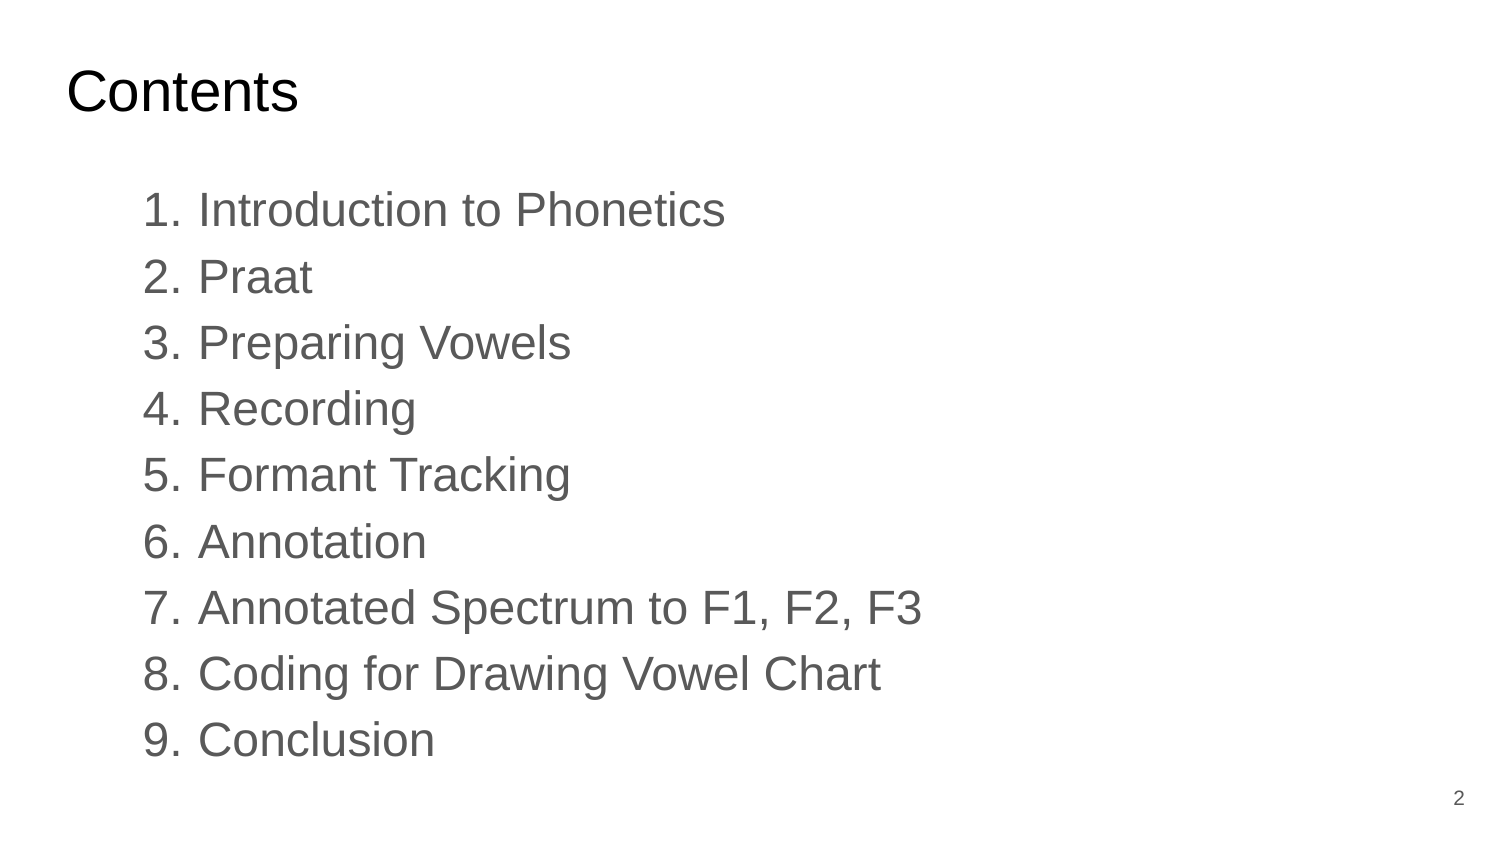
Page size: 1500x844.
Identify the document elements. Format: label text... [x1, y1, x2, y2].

list Introduction to Phonetics Praat Preparing Vowels Recording Formant Tracking Annotation Annotated Spectrum to F1, F2, F3 Coding for Drawing Vowel Chart Conclusion [120, 155, 1449, 784]
title Contents [51, 37, 1449, 155]
slide_number ‹#› [1389, 764, 1480, 830]
